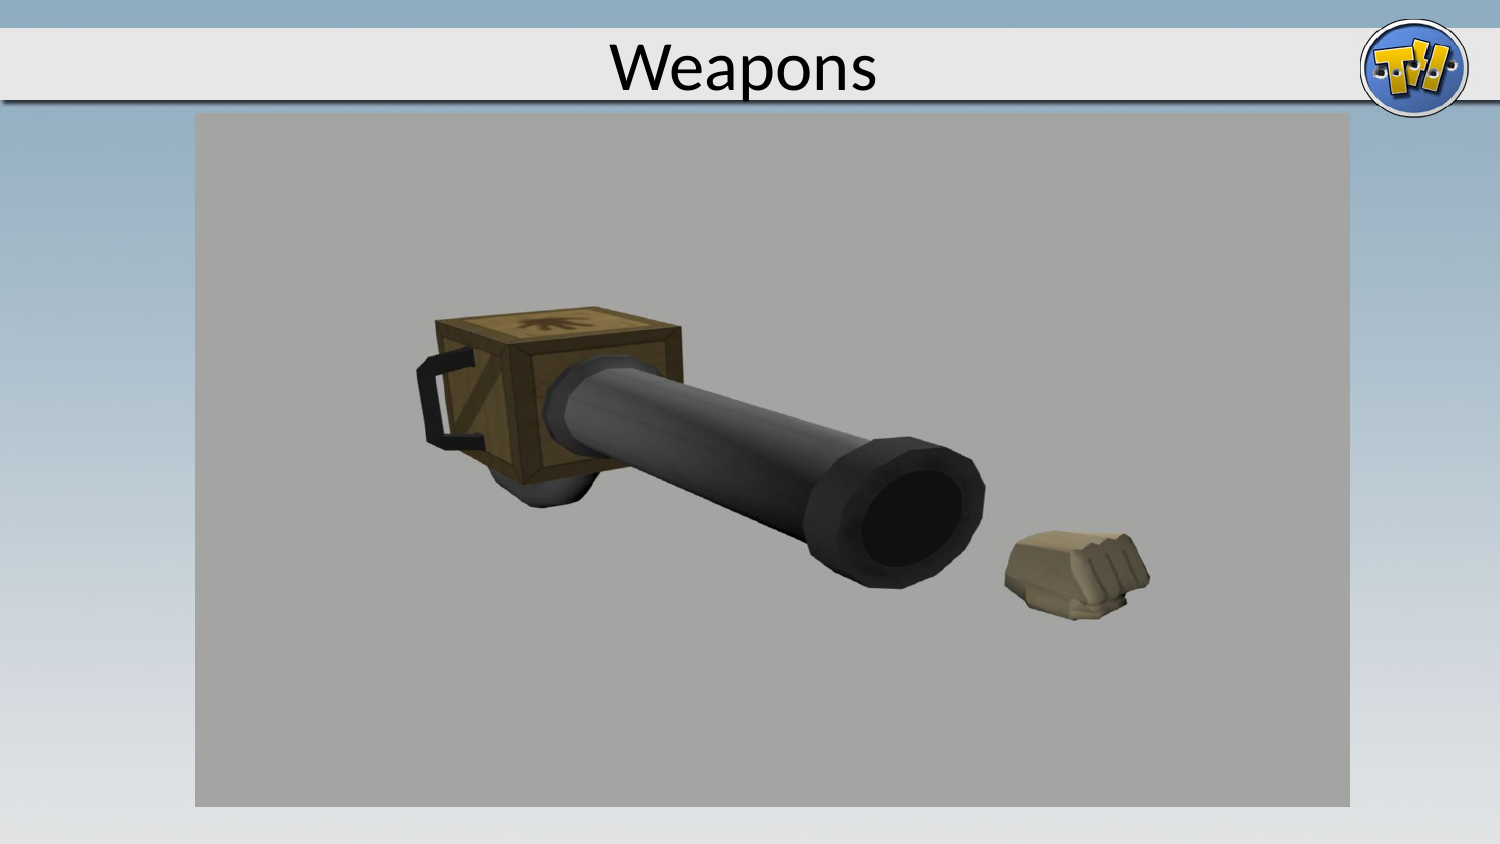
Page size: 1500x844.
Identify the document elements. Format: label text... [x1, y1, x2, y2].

title Weapons [262, 12, 1225, 112]
picture [0, 0, 1500, 844]
